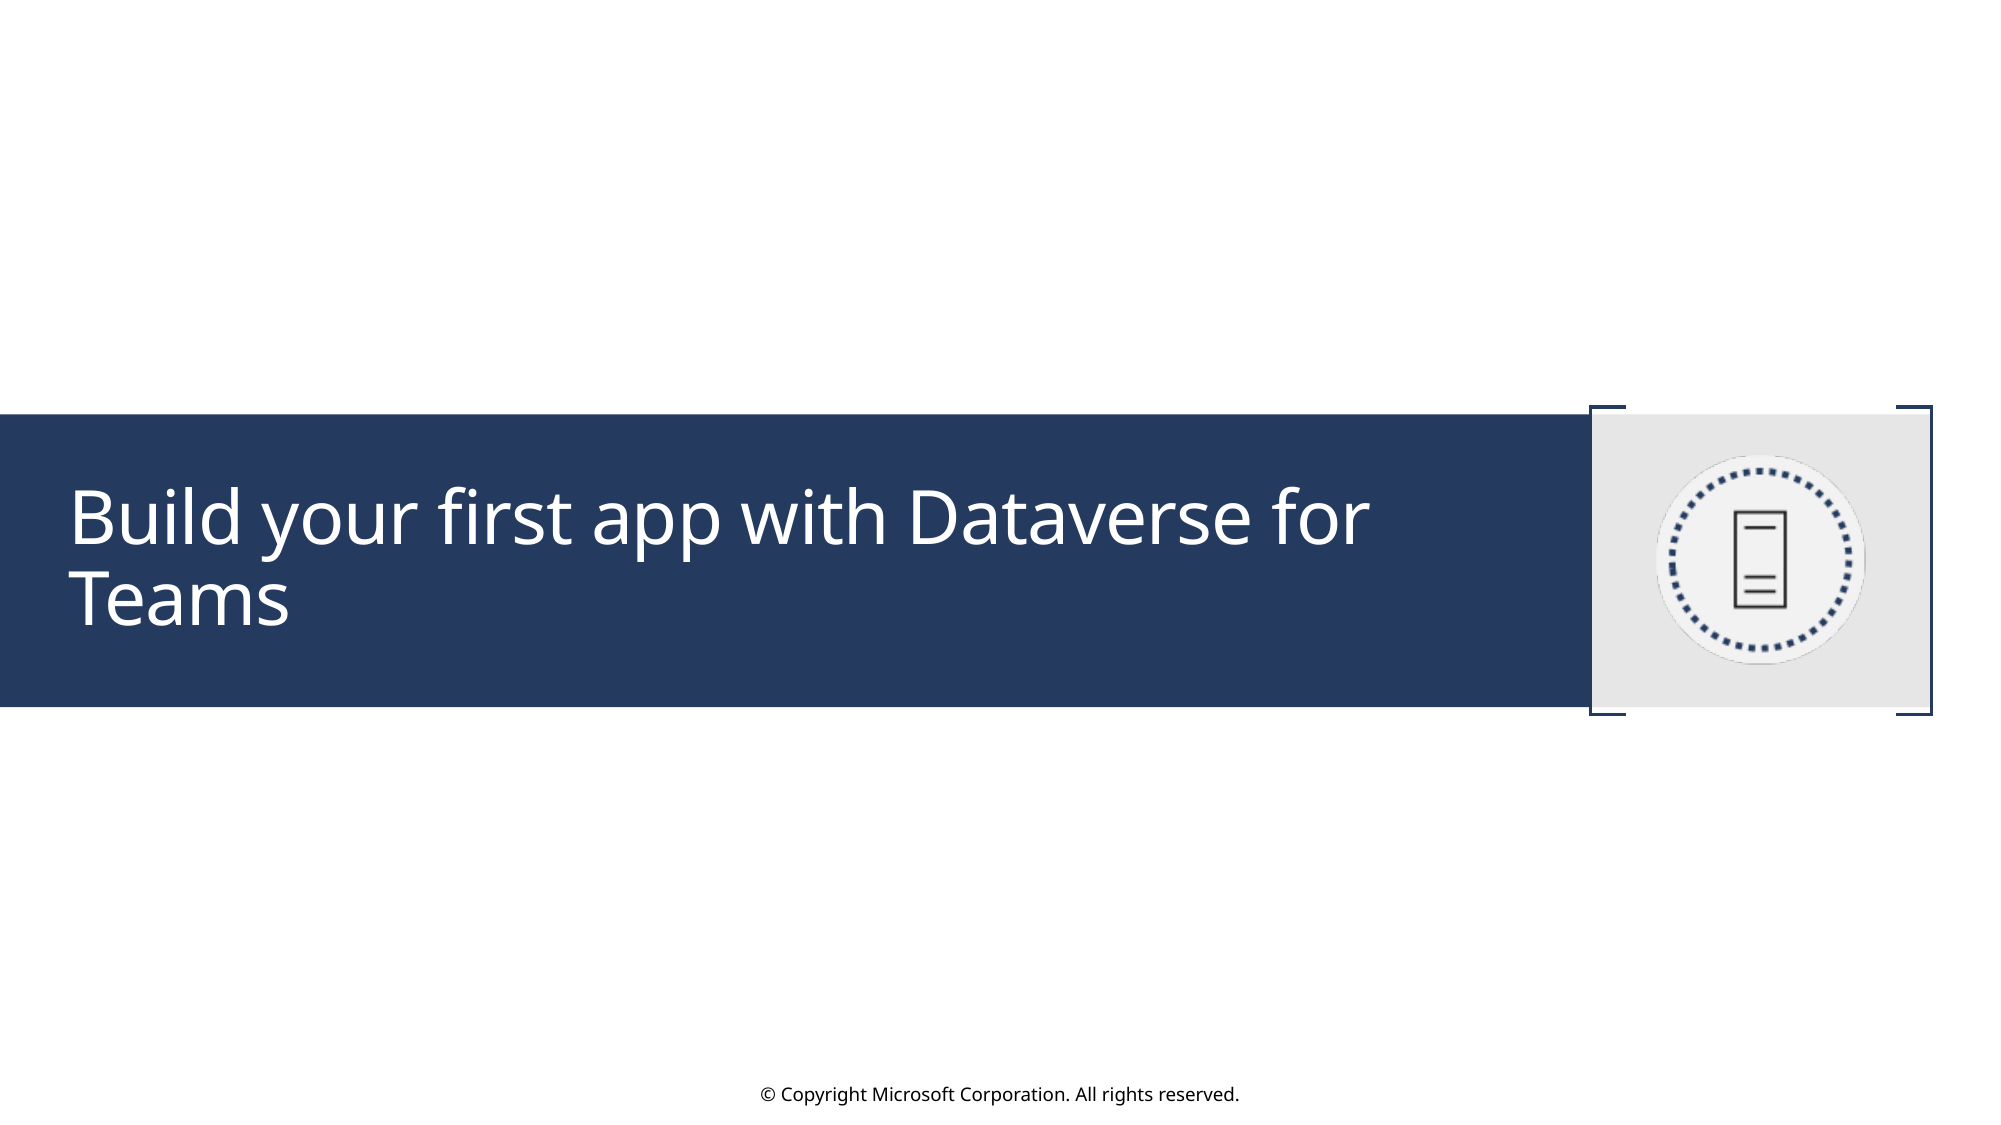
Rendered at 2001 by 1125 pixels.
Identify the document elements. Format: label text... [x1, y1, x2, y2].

picture [1656, 455, 1867, 667]
title Build your first app with Dataverse for Teams [68, 414, 1577, 708]
